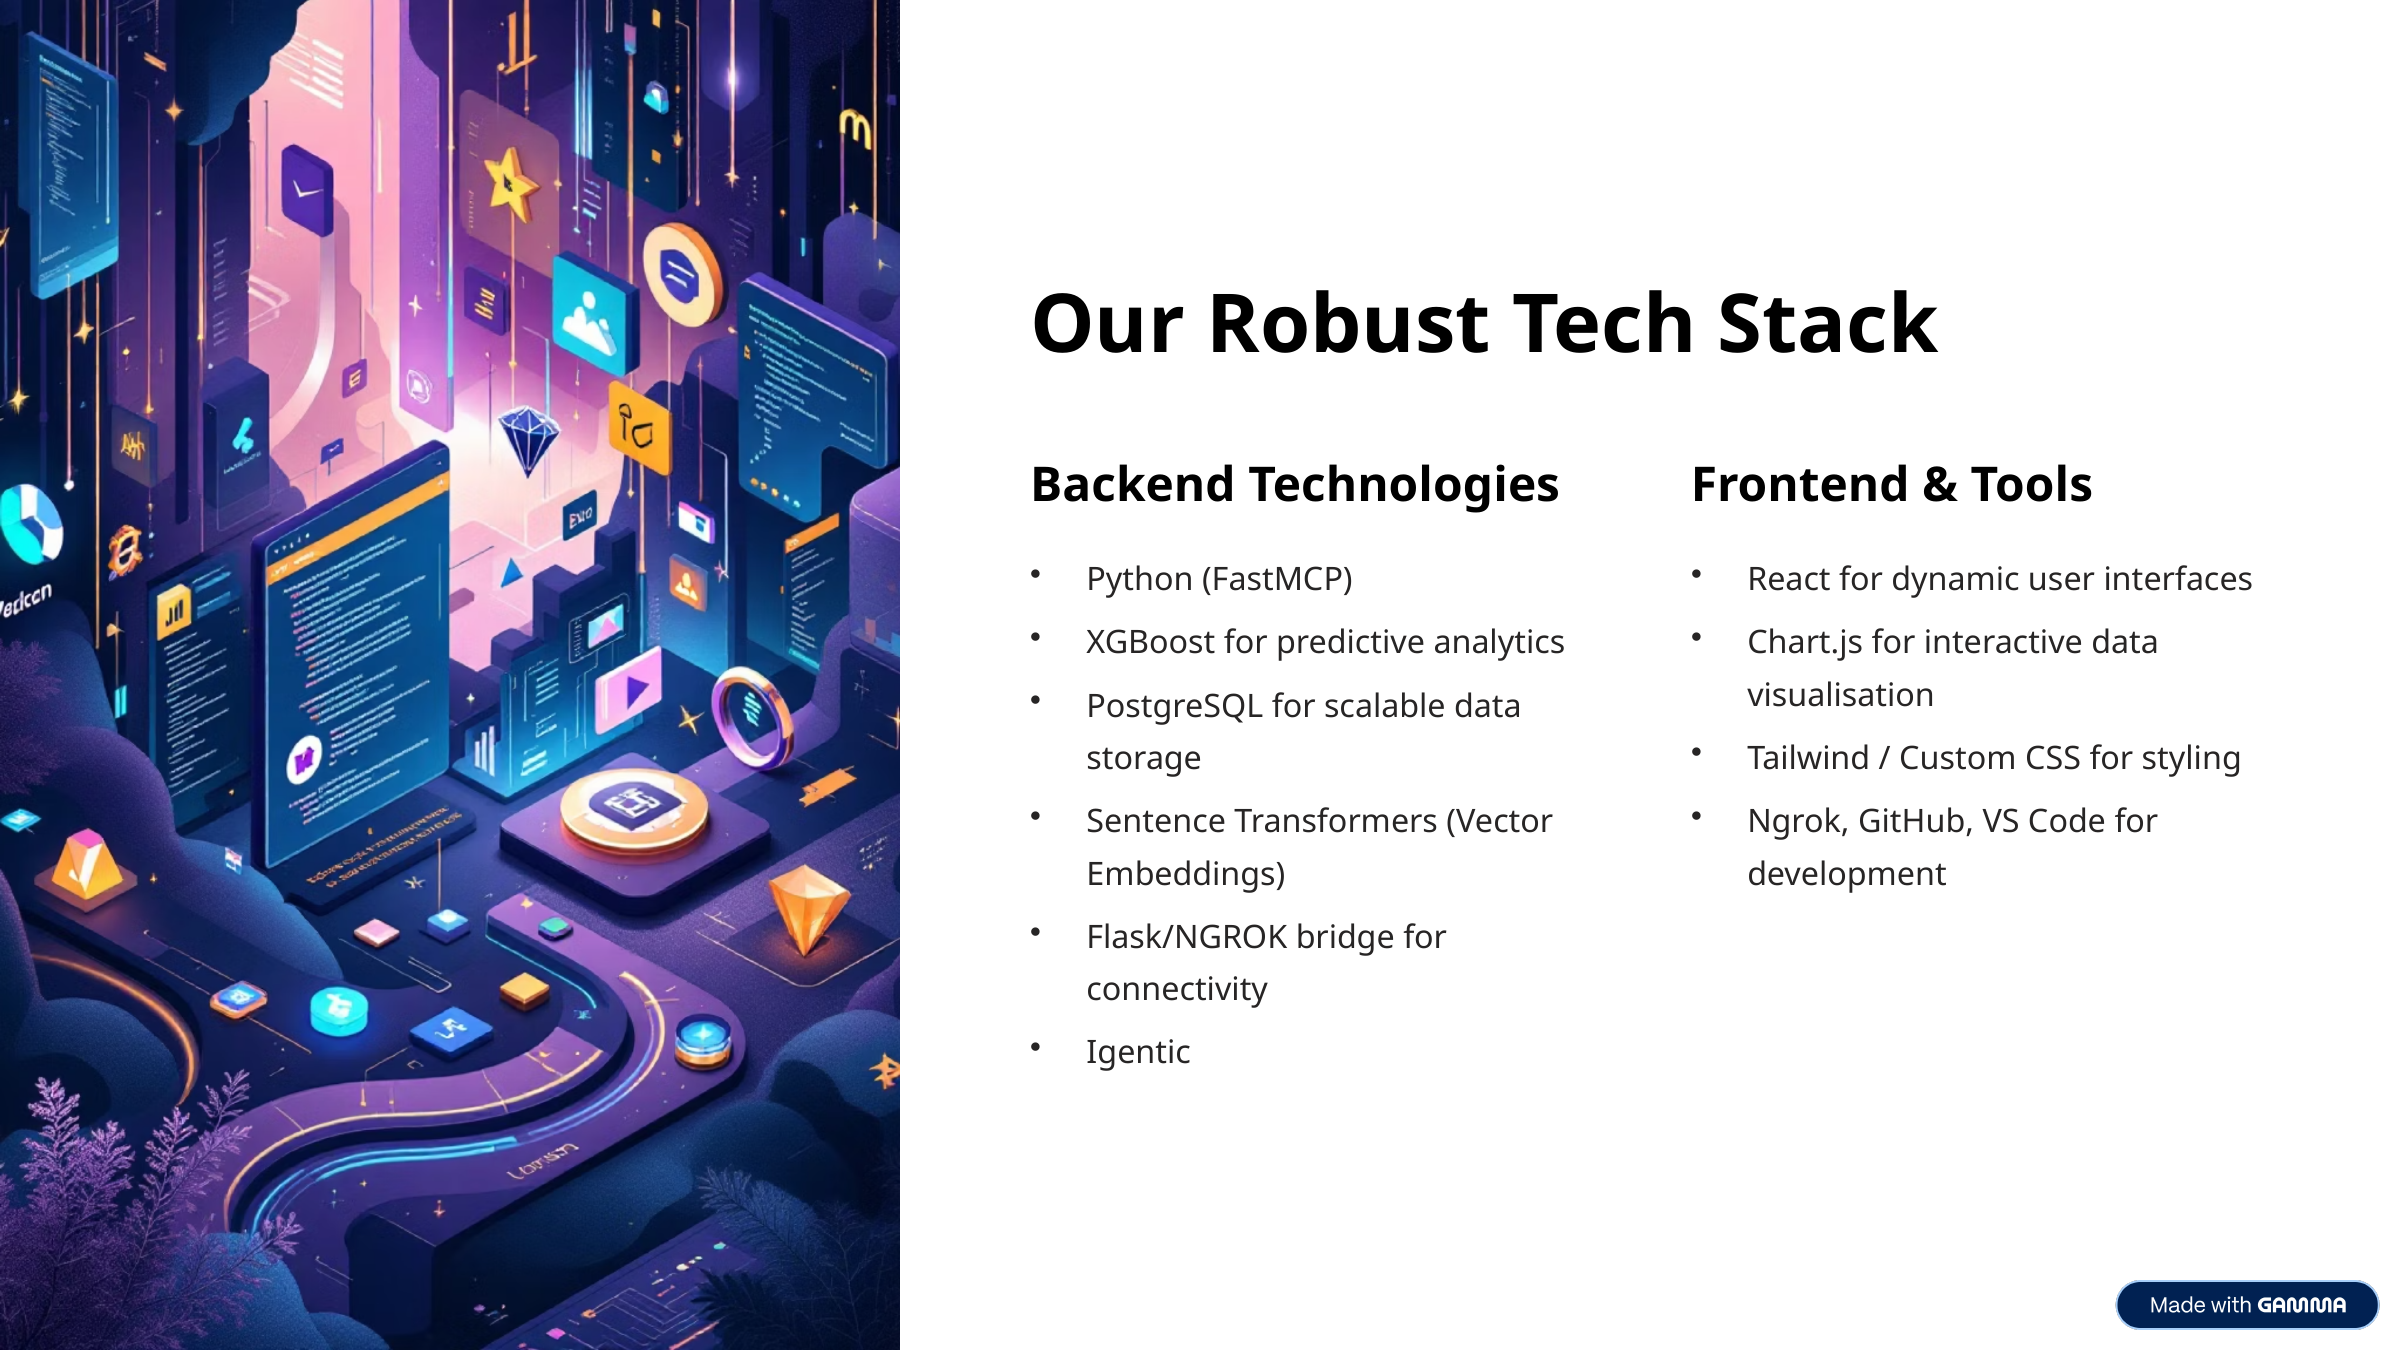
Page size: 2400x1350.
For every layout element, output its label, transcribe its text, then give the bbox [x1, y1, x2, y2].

text_box Frontend & Tools [1690, 451, 2180, 513]
text_box Backend Technologies [1030, 451, 1570, 513]
text_box XGBoost for predictive analytics [1030, 608, 1611, 661]
text_box Python (FastMCP) [1030, 544, 1611, 597]
text_box Ngrok, GitHub, VS Code for development [1690, 787, 2272, 892]
text_box Igentic [1030, 1018, 1611, 1071]
text_box Tailwind / Custom CSS for styling [1690, 723, 2272, 776]
text_box Sentence Transformers (Vector Embeddings) [1030, 787, 1611, 892]
picture [2106, 1271, 2389, 1339]
text_box React for dynamic user interfaces [1690, 544, 2272, 597]
text_box PostgreSQL for scalable data storage [1030, 671, 1611, 776]
text_box Flask/NGROK bridge for connectivity [1030, 902, 1611, 1007]
text_box Our Robust Tech Stack [1030, 268, 1936, 370]
text_box Chart.js for interactive data visualisation [1690, 608, 2272, 713]
picture [0, 0, 900, 1350]
